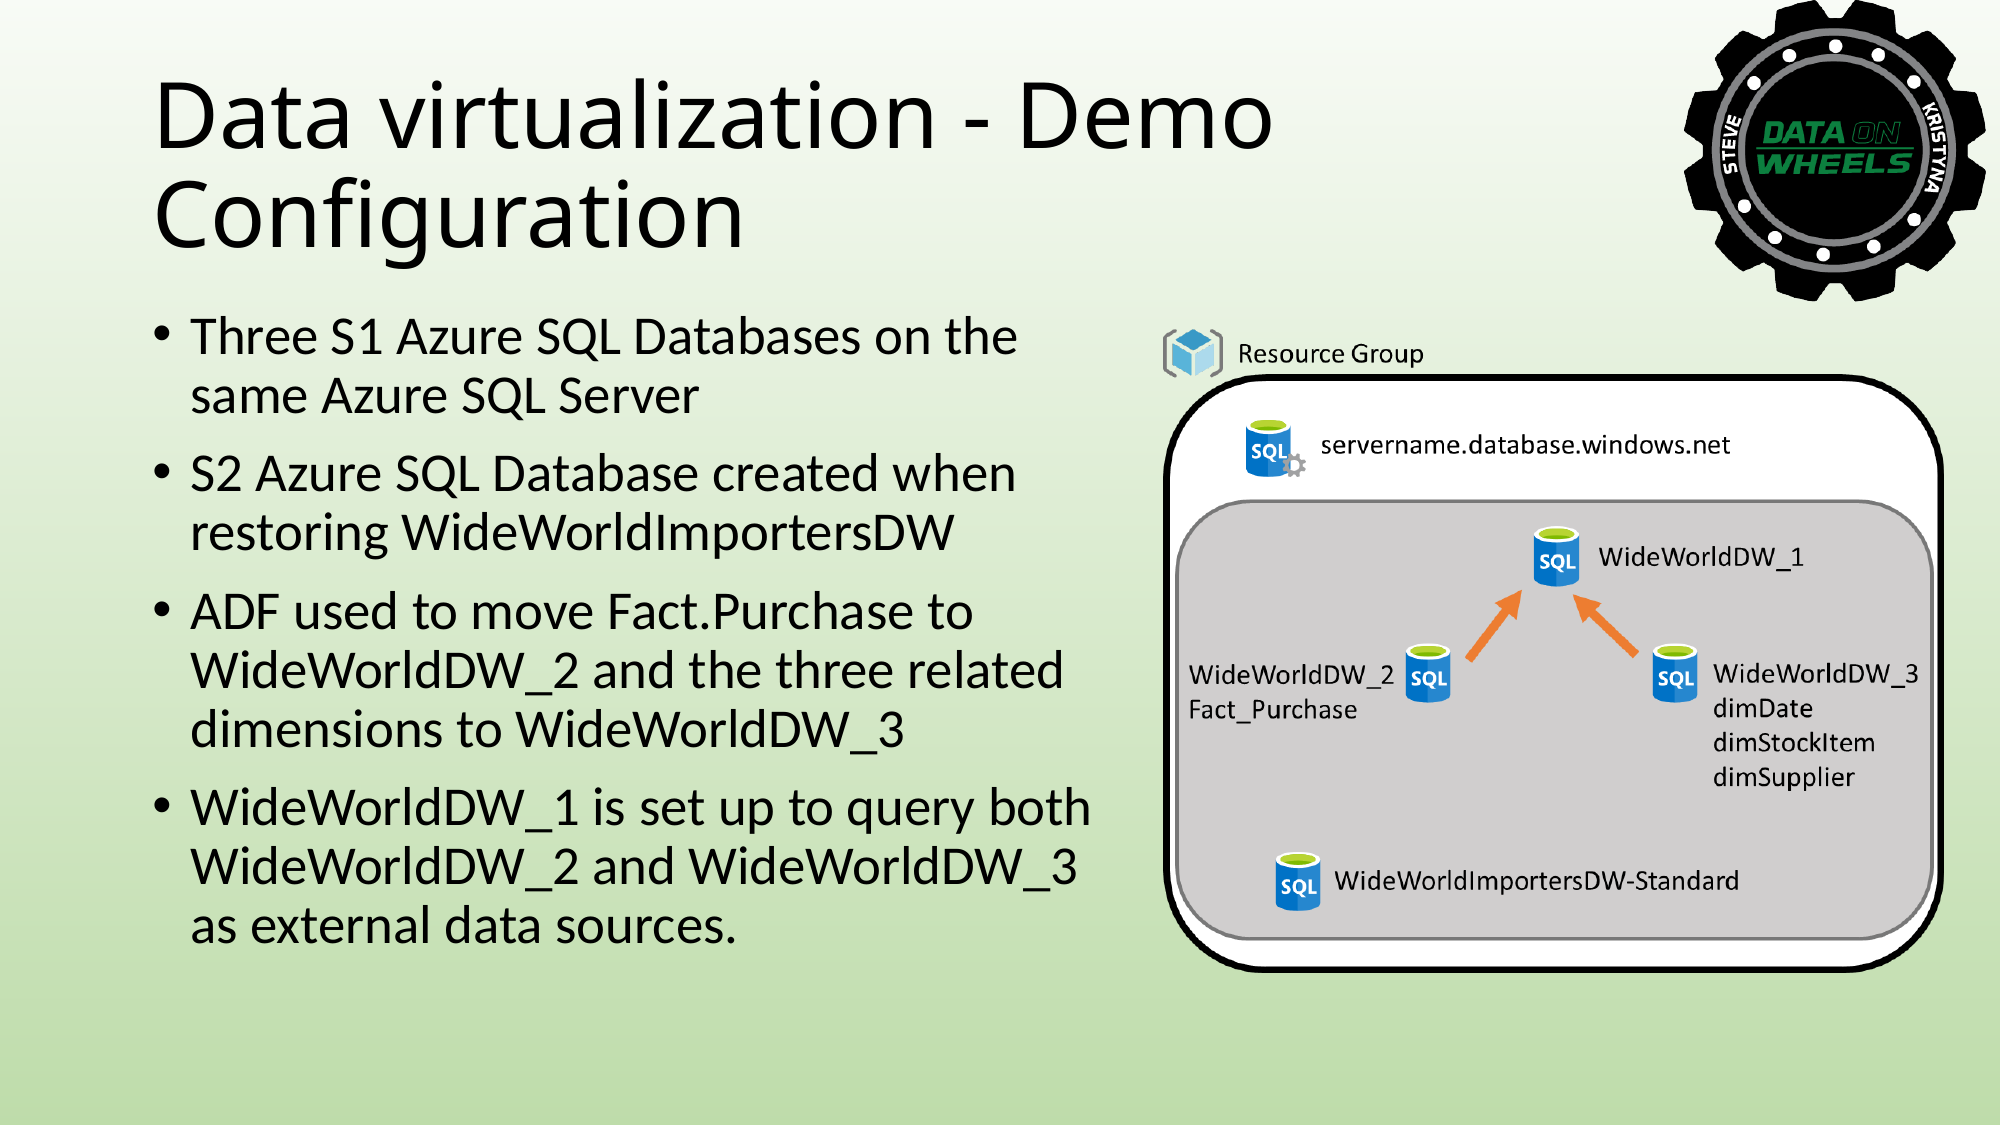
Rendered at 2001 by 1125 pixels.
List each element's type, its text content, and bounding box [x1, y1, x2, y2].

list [1163, 323, 1944, 973]
list Three S1 Azure SQL Databases on the same Azure SQL Server S2 Azure SQL Database created when restoring WideWorldImportersDW ADF used to move Fact.Purchase to WideWorldDW_2 and the three related dimensions to WideWorldDW_3 WideWorldDW_1 is set up to query both WideWorldDW_2 and WideWorldDW_3 as external data sources. [137, 299, 1110, 1014]
picture [1684, 0, 1986, 302]
title Data virtualization - Demo Configuration [137, 59, 1678, 278]
